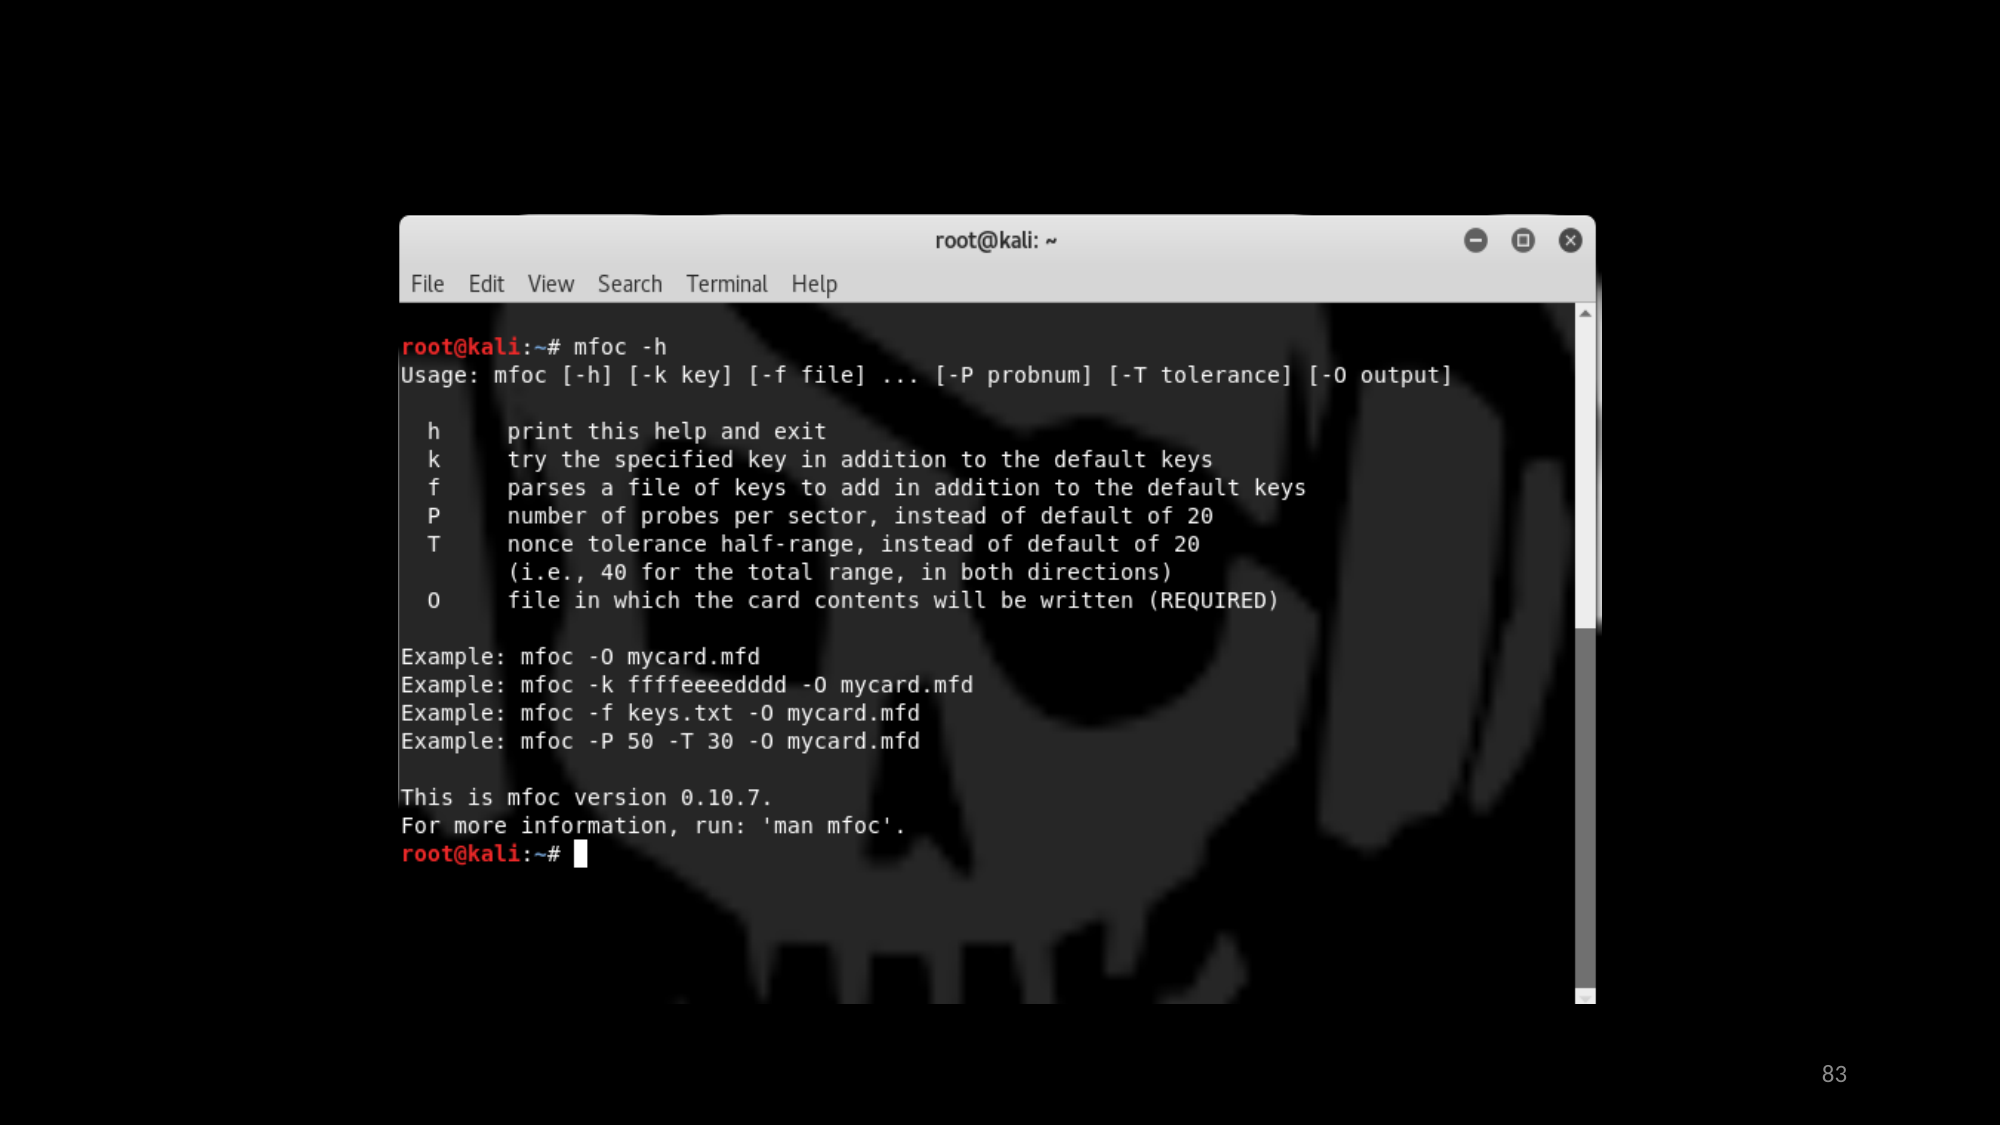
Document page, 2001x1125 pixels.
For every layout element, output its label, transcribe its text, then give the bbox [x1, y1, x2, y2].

picture [397, 214, 1602, 1004]
slide_number 83 [1412, 1042, 1863, 1103]
